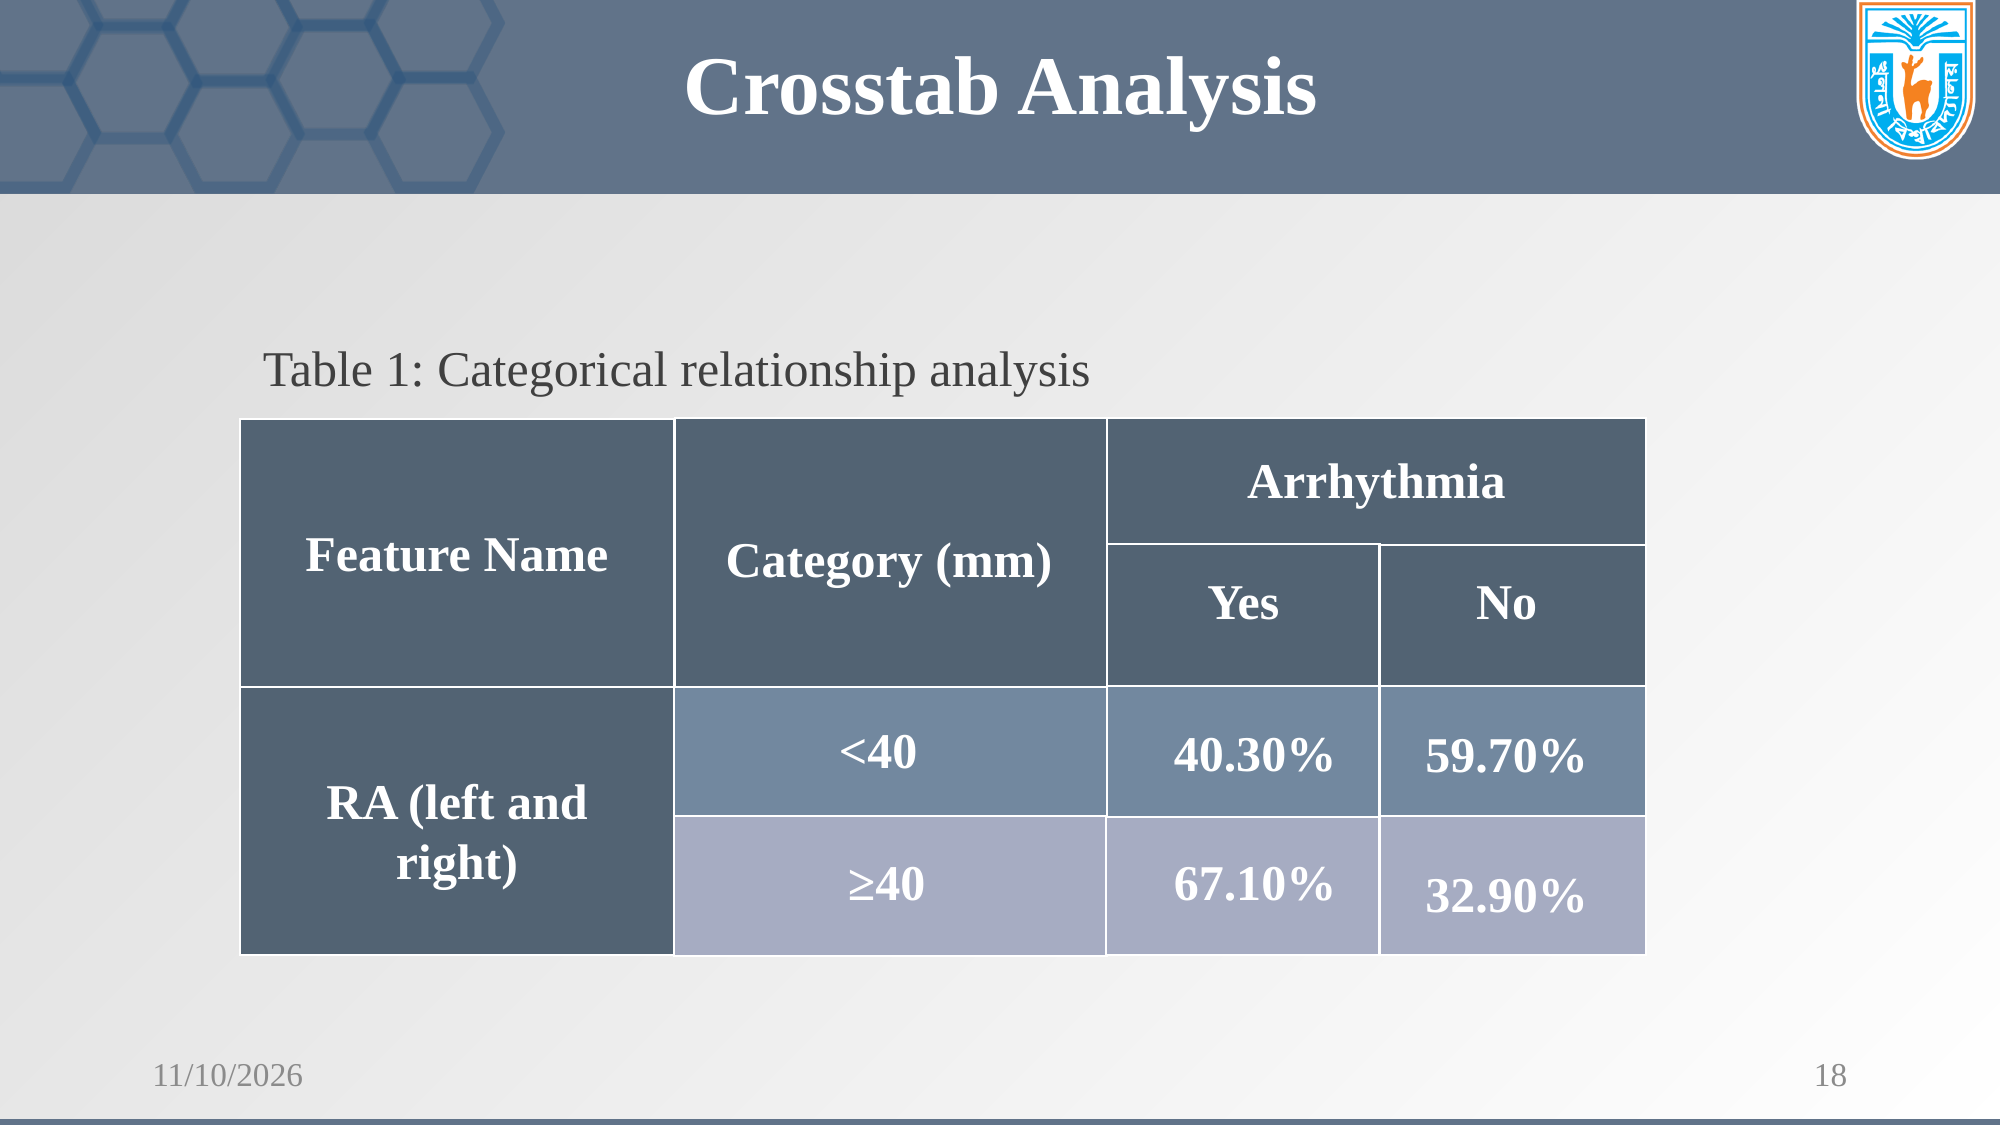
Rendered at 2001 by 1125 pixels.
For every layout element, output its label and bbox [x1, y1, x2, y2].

text_box [0, 0, 2000, 1125]
